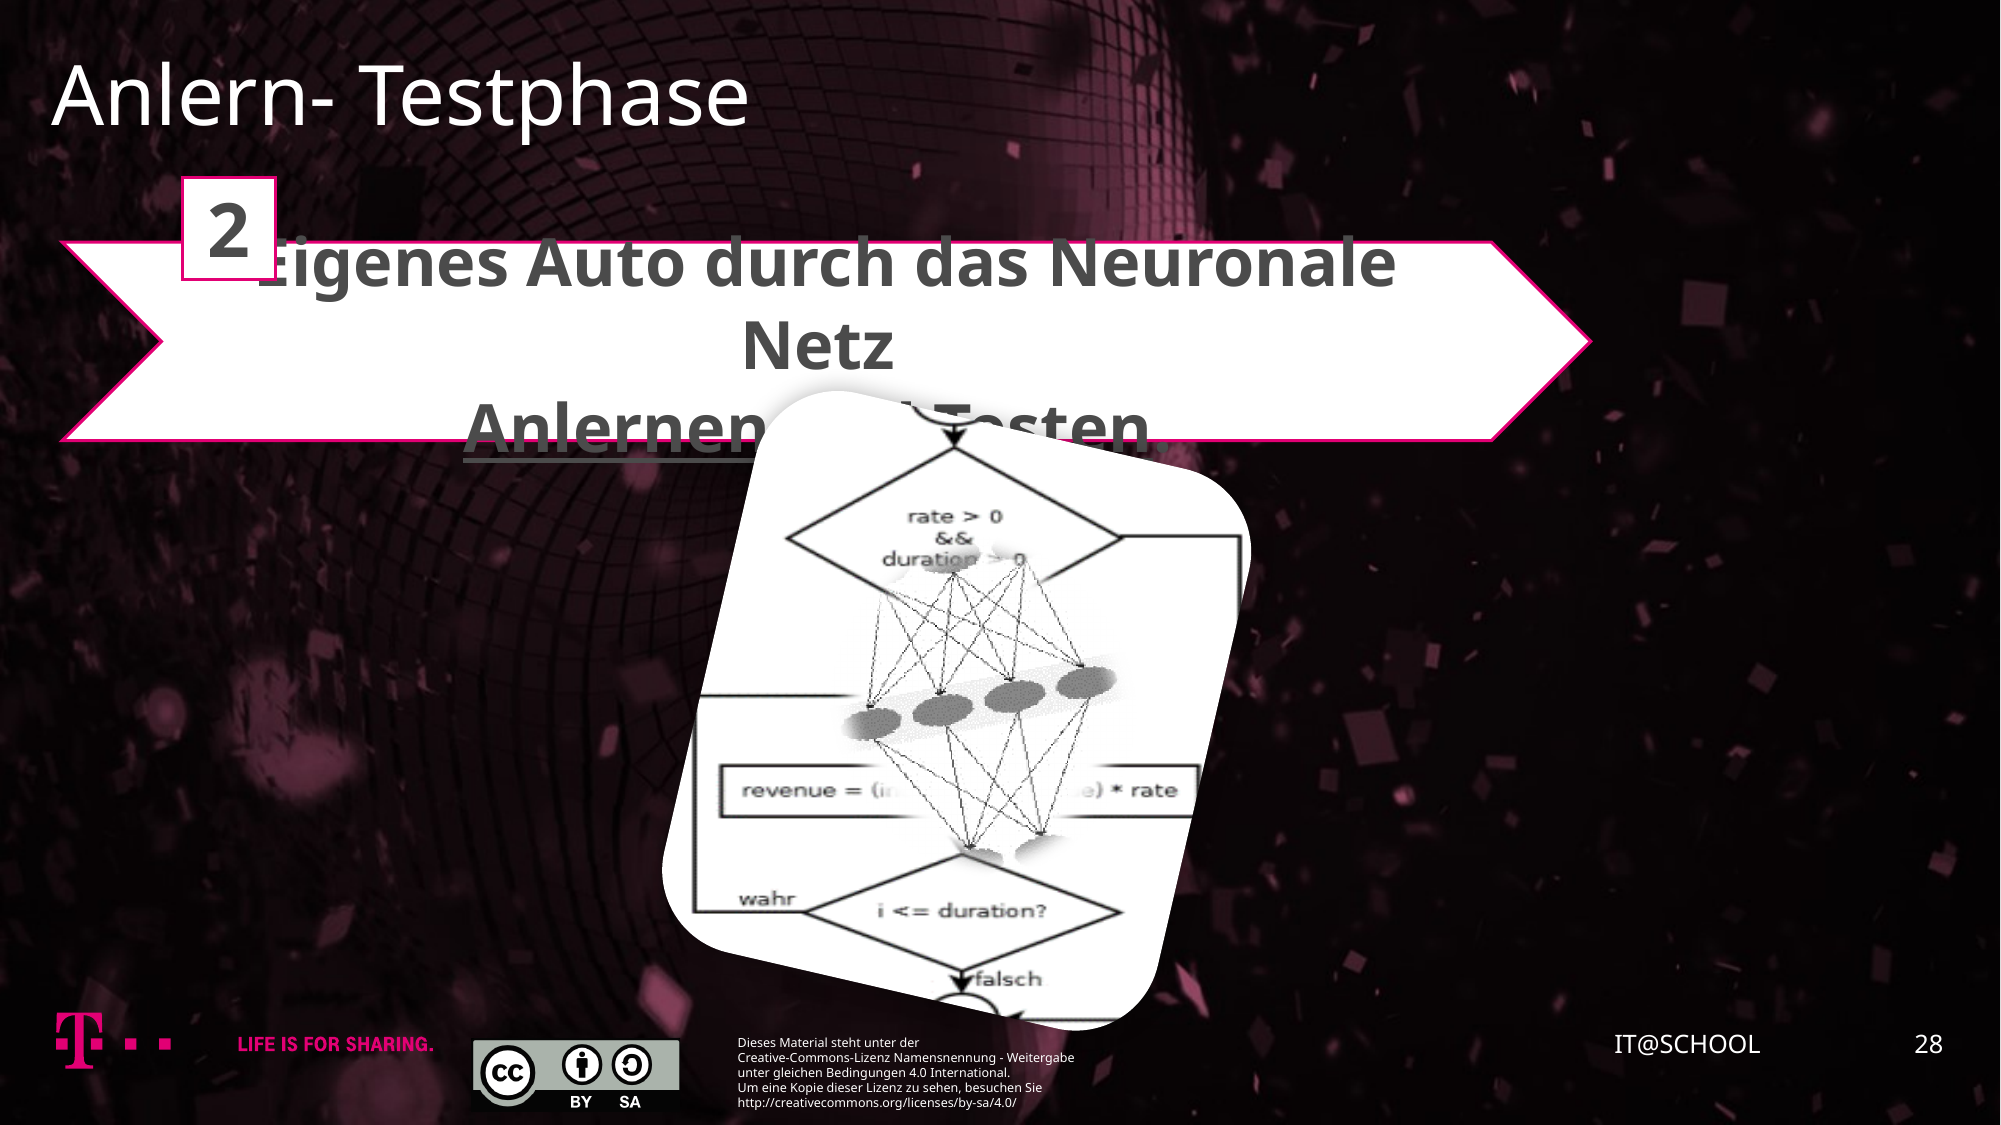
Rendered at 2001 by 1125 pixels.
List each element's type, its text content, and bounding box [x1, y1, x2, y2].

picture [0, 0, 2001, 1125]
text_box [703, 423, 1211, 999]
text_box Eigenes Auto durch das Neuronale Netz Anlernen und Testen. [62, 242, 1591, 441]
text_box 2 [182, 177, 276, 280]
slide_number IT@SCHOOL 28 [1332, 1012, 1944, 1079]
text_box Anlern- Testphase [36, 45, 1964, 318]
